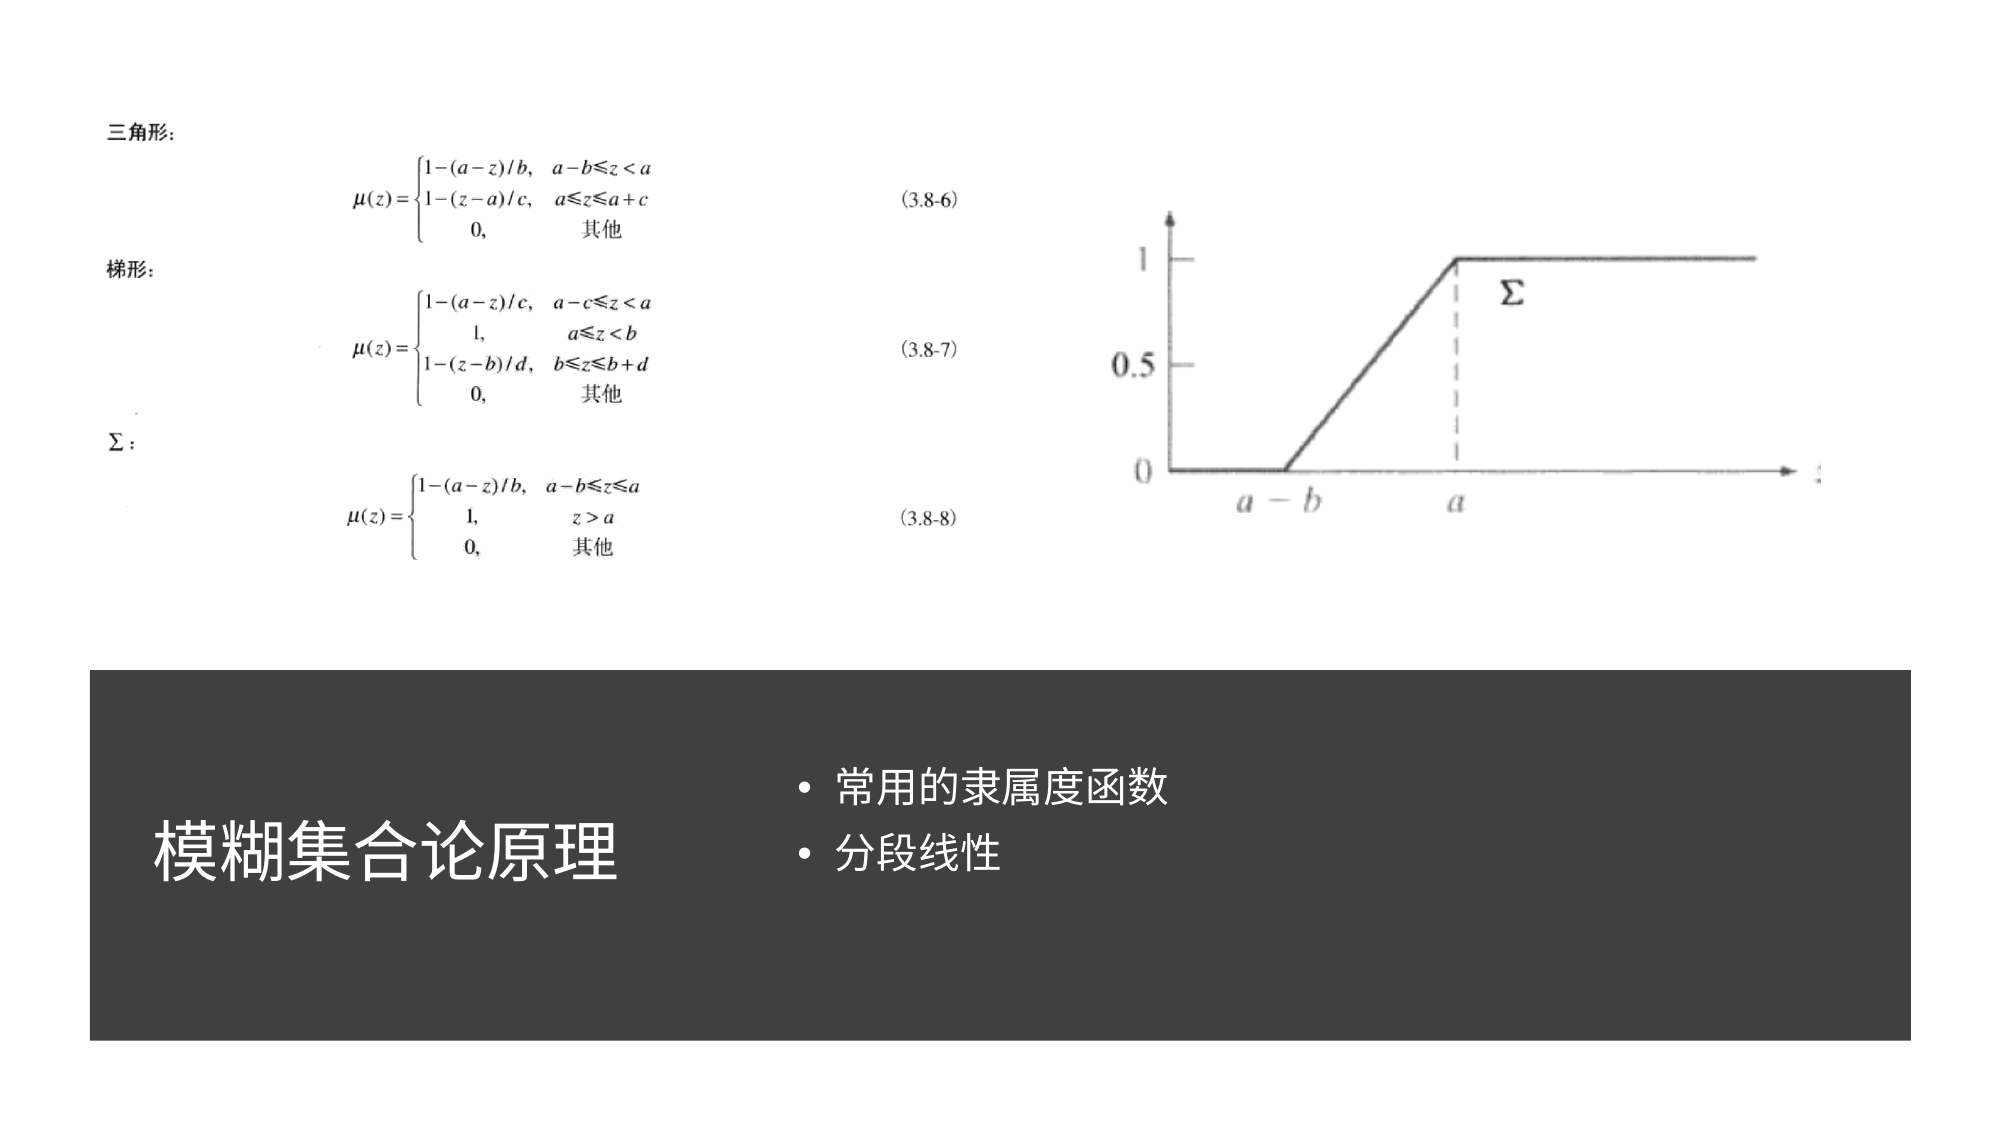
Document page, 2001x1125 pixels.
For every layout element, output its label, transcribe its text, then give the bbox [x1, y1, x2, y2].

title 模糊集合论原理 [137, 700, 715, 1010]
picture [1068, 200, 1821, 524]
list 常用的隶属度函数 分段线性 [782, 700, 1863, 1010]
text_box [89, 669, 1912, 1042]
picture [89, 118, 980, 571]
